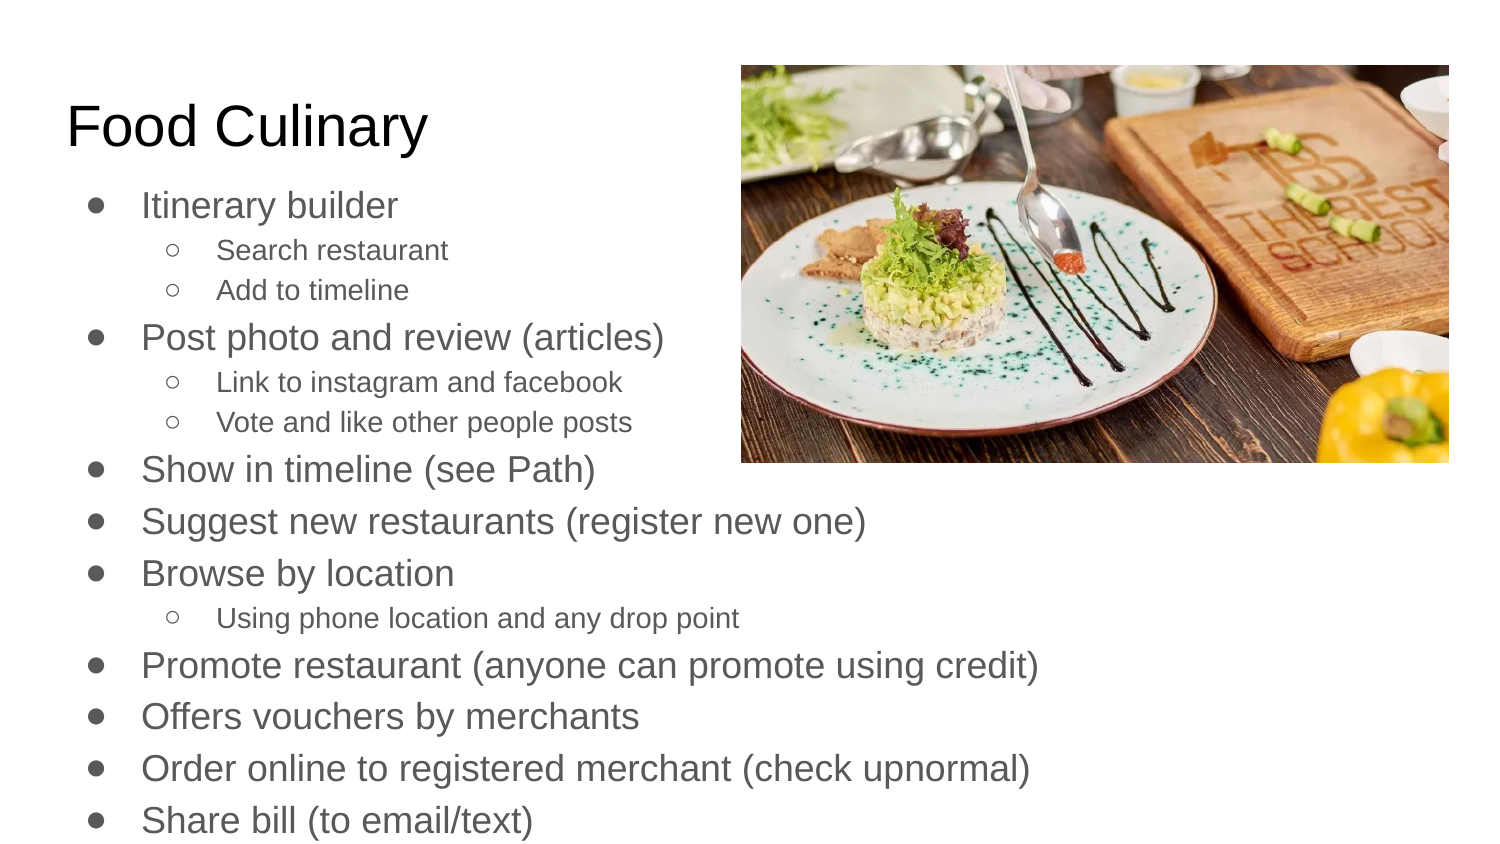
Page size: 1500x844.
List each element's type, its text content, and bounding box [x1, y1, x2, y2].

title Food Culinary [51, 72, 736, 159]
list Itinerary builder Search restaurant Add to timeline Post photo and review (articles) Link to instagram and facebook Vote and like other people posts Show in timeline (see Path) Suggest new restaurants (register new one) Browse by location Using phone location and any drop point Promote restaurant (anyone can promote using credit) Offers vouchers by merchants Order online to registered merchant (check upnormal) Share bill (to email/text) [51, 159, 1058, 760]
picture [741, 64, 1450, 463]
